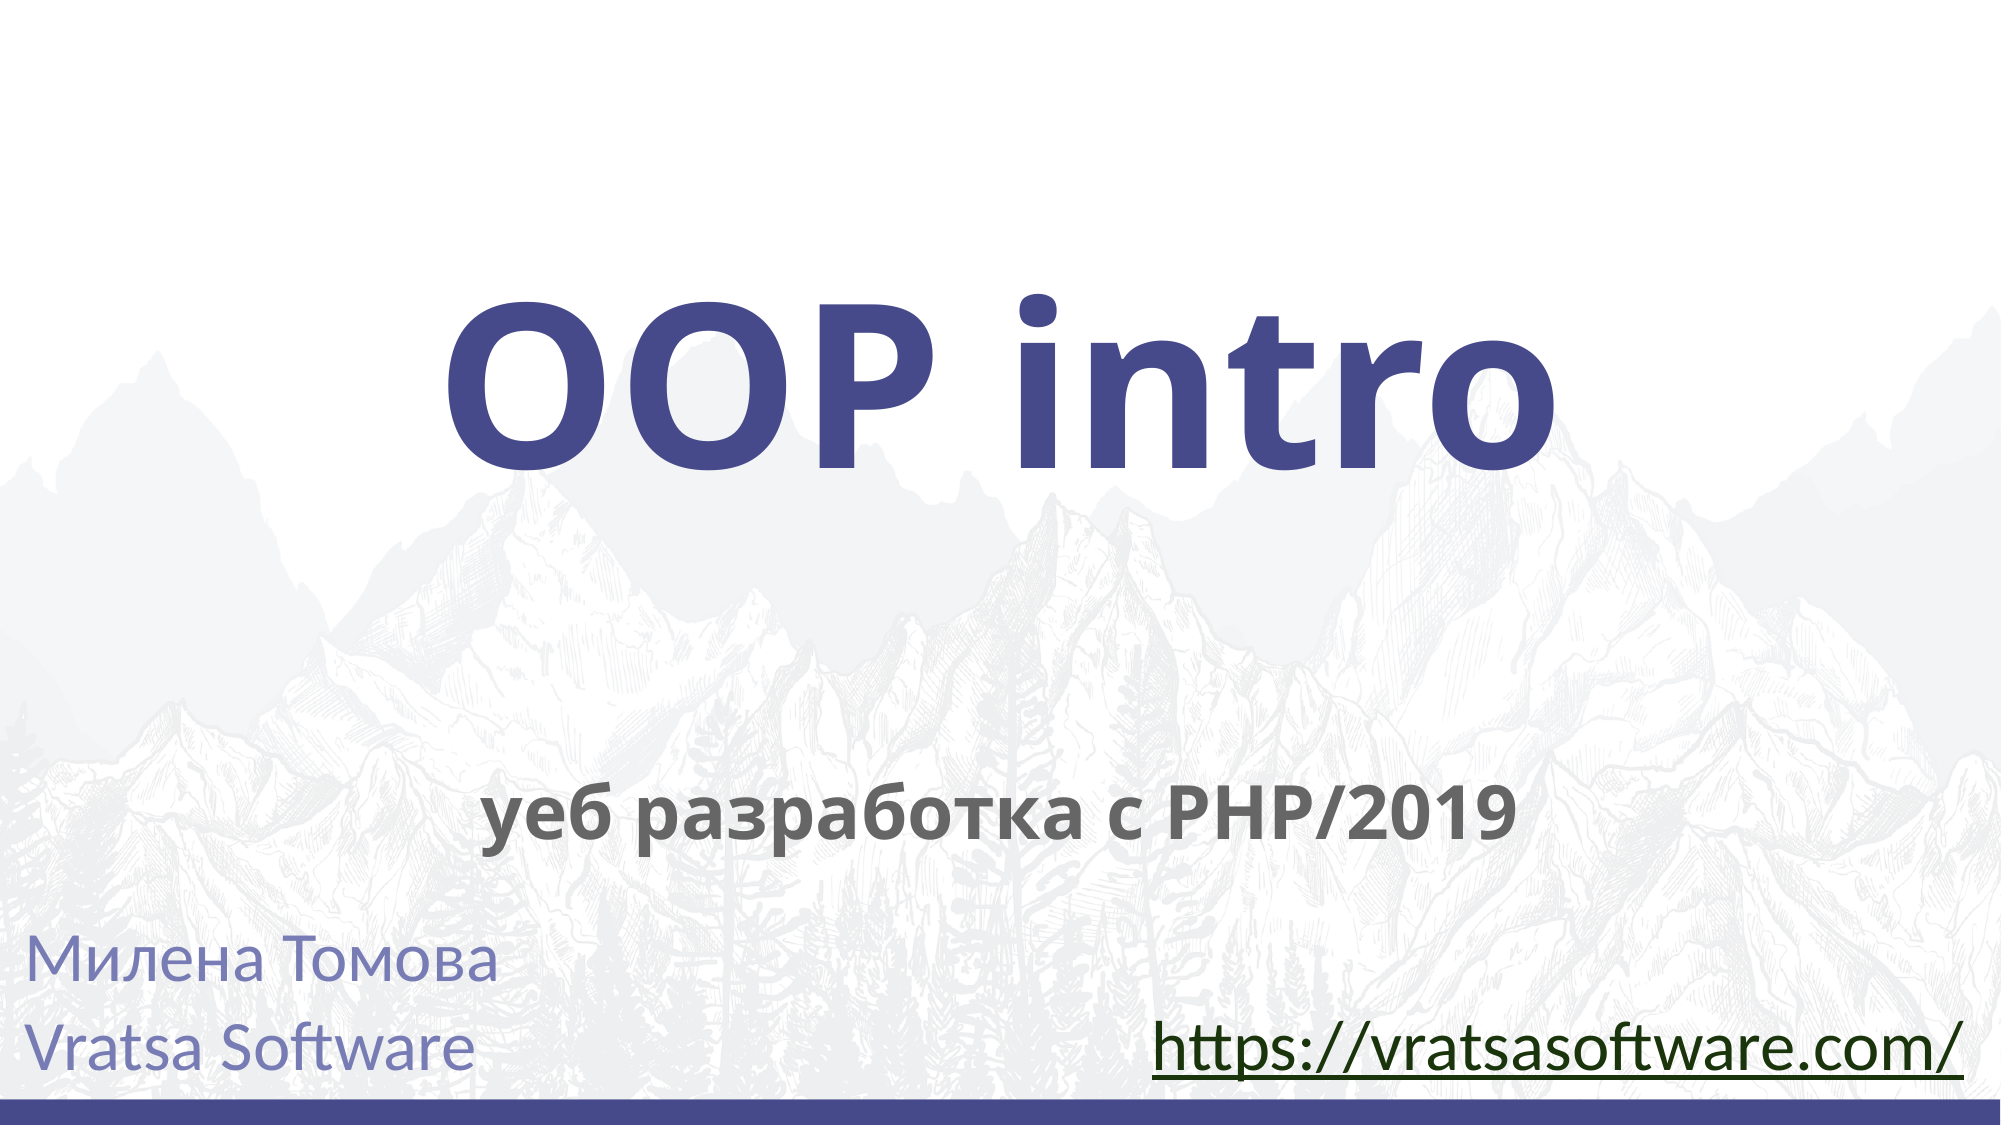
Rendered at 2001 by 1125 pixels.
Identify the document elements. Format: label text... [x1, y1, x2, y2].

list Милена Томова Vratsa Software [18, 880, 1005, 1091]
title OOP intro [163, 54, 1837, 739]
subtitle уеб разработка с РНР/2019 [100, 754, 1900, 865]
list https://vratsasoftware.com/ [1005, 917, 1987, 1091]
